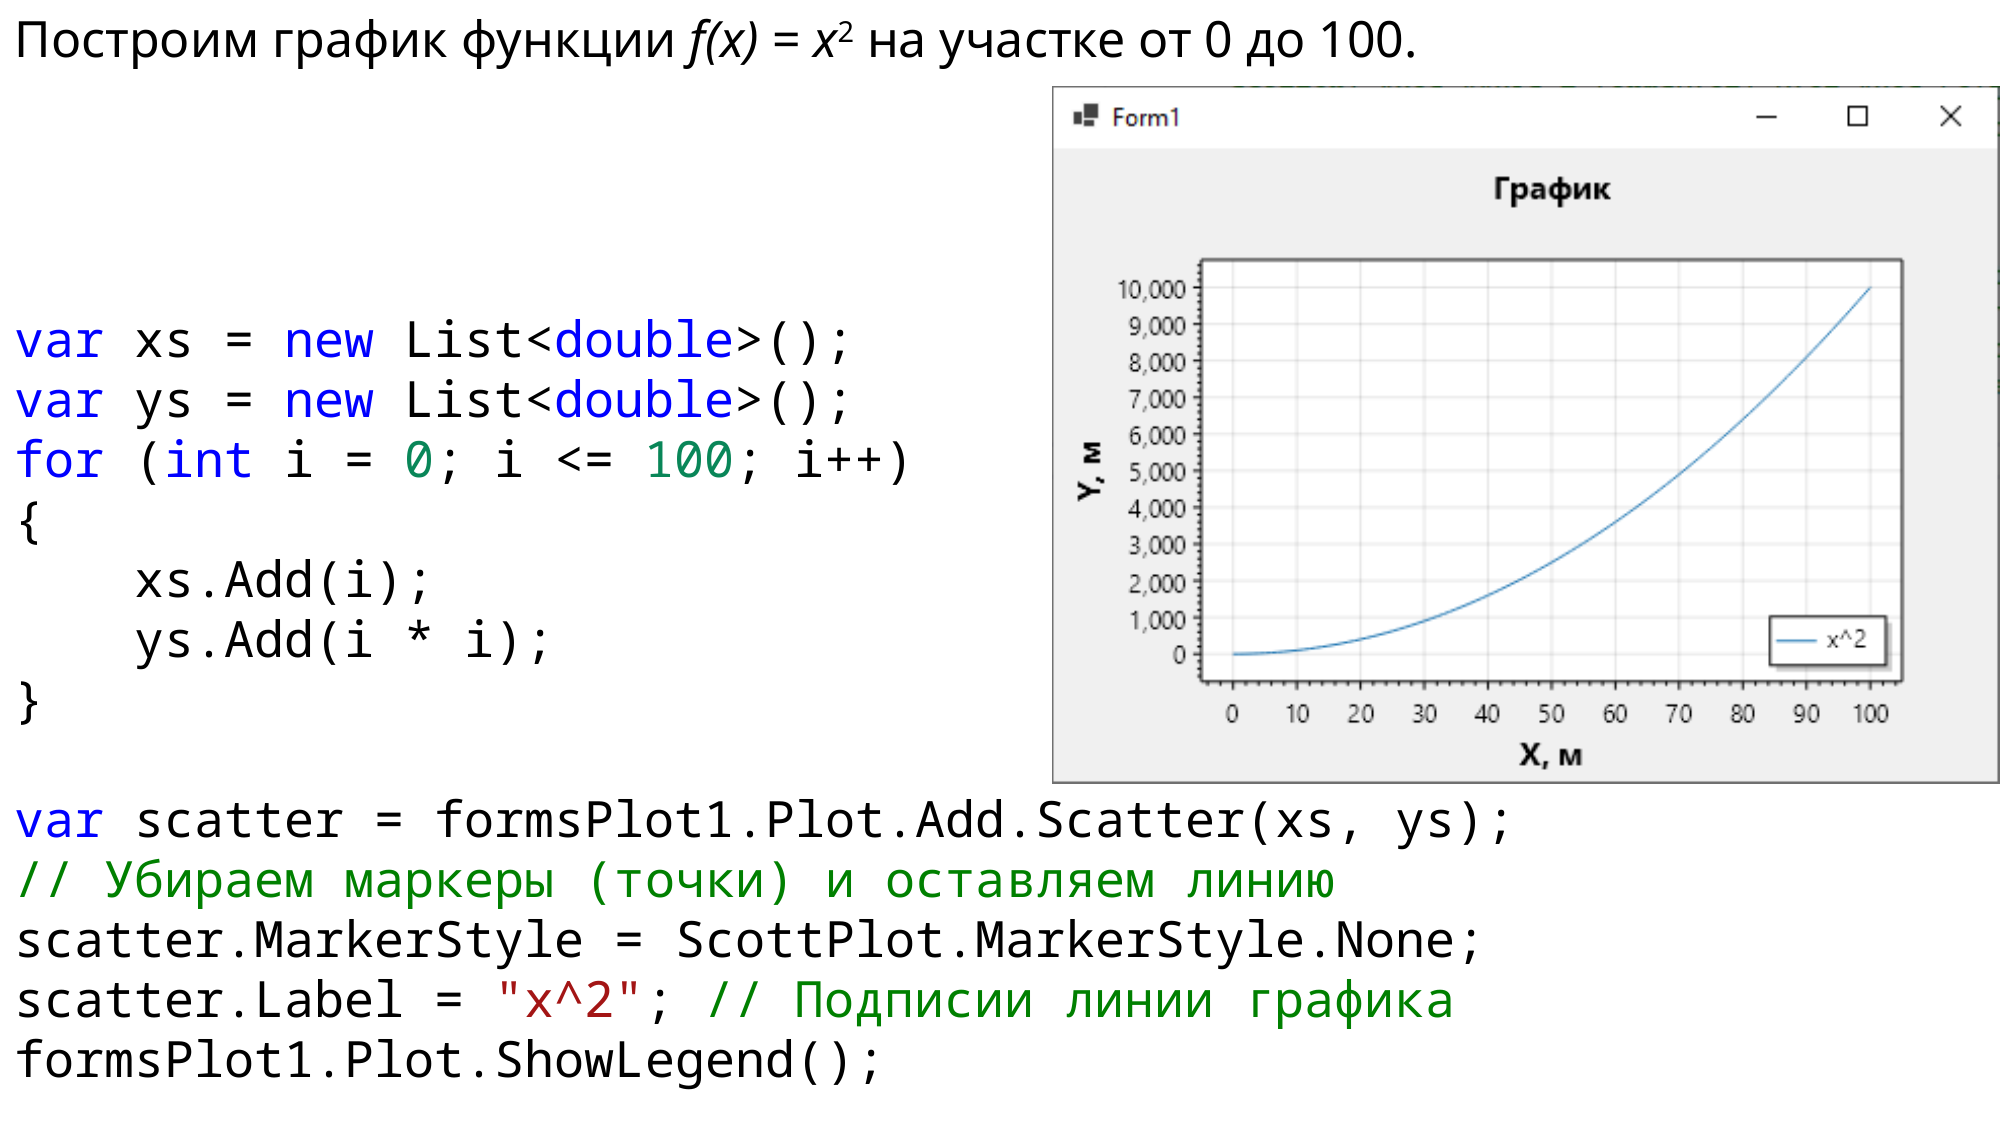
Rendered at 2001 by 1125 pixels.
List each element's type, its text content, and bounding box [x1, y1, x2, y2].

text_box Построим график функции f(x) = x2 на участке от 0 до 100. var xs = new List<double>(); var ys = new List<double>(); for (int i = 0; i <= 100; i++) { xs.Add(i); ys.Add(i * i); } var scatter = formsPlot1.Plot.Add.Scatter(xs, ys); // Убираем маркеры (точки) и оставляем линию scatter.MarkerStyle = ScottPlot.MarkerStyle.None; scatter.Label = "x^2"; // Подписии линии графика formsPlot1.Plot.ShowLegend(); [0, 0, 2000, 1095]
picture [1052, 86, 2000, 784]
